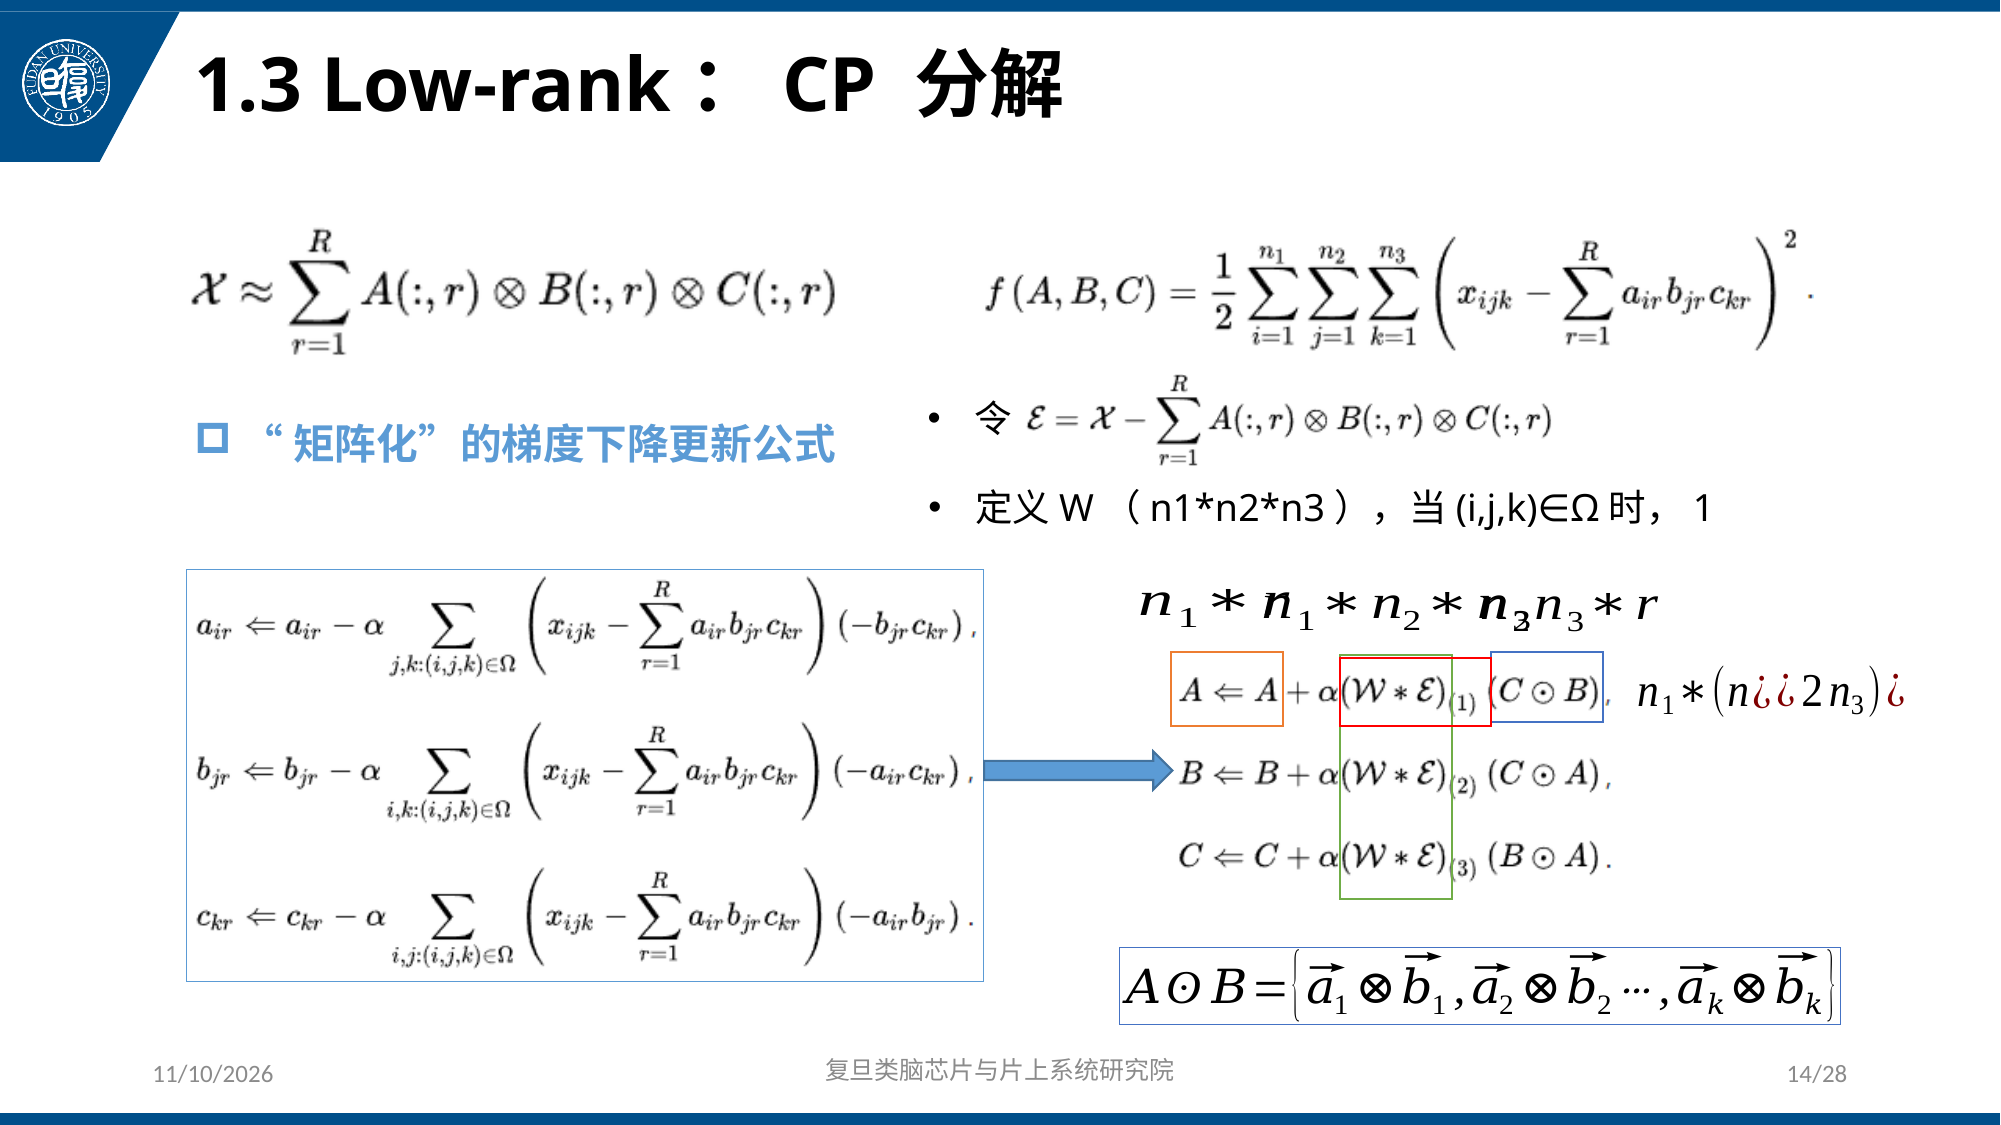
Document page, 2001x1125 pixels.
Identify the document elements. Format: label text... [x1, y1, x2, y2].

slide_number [137, 1042, 588, 1103]
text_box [1530, 576, 1662, 658]
picture [22, 39, 110, 126]
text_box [1339, 658, 1906, 726]
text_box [1261, 575, 1530, 900]
picture [977, 214, 1814, 376]
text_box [912, 374, 1718, 475]
text_box [984, 748, 1172, 793]
text_box “矩阵化”的梯度下降更新公式 [179, 411, 927, 476]
title 1.3 Low-rank：CP 分解 [179, 11, 1863, 162]
picture [1530, 726, 1620, 887]
picture [186, 224, 861, 366]
slide_number 14/28 [1412, 1042, 1863, 1103]
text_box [1137, 572, 1292, 726]
footer 复旦类脑芯片与片上系统研究院 [662, 1042, 1338, 1103]
picture [1172, 726, 1261, 887]
picture [186, 569, 984, 982]
